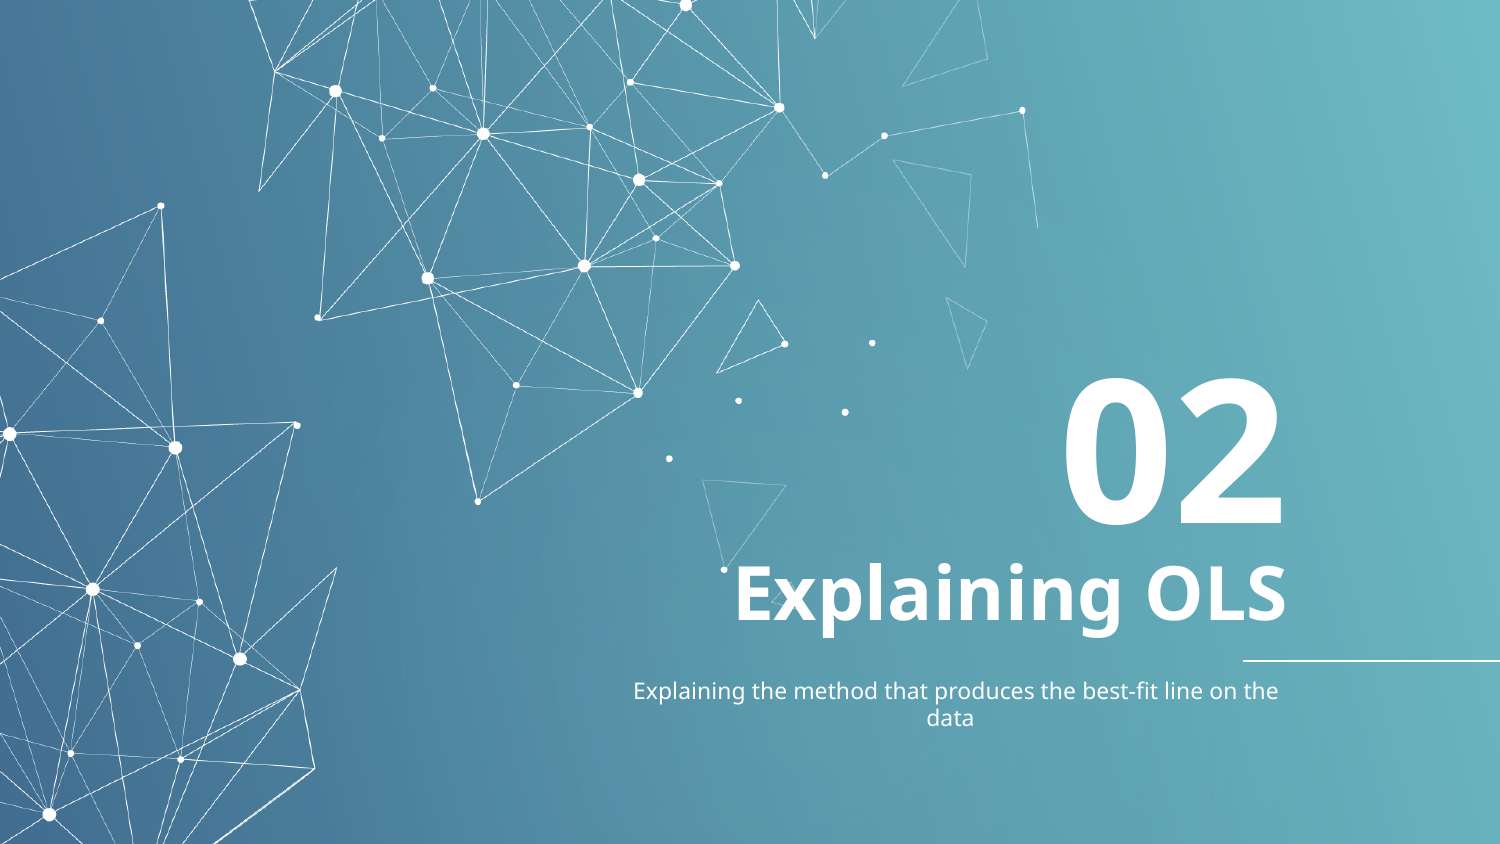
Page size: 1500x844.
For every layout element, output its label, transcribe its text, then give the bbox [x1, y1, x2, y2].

picture [0, 0, 1500, 844]
subtitle Explaining the method that produces the best-fit line on the data [609, 661, 1303, 750]
title 02 [814, 381, 1304, 505]
title Explaining OLS [450, 432, 1304, 748]
